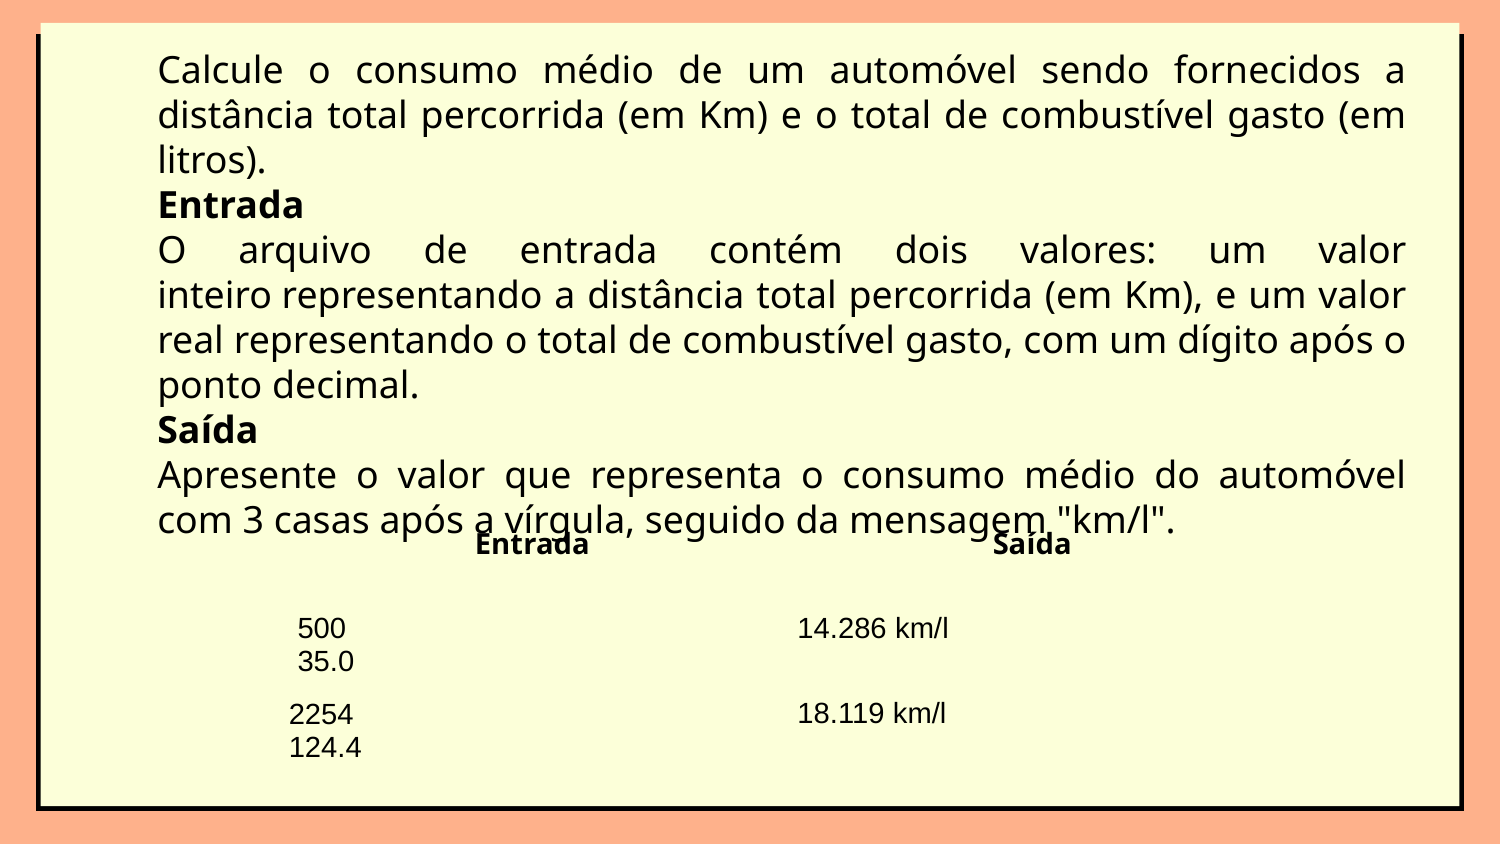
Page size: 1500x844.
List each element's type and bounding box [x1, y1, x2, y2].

text_box [40, 22, 1460, 807]
